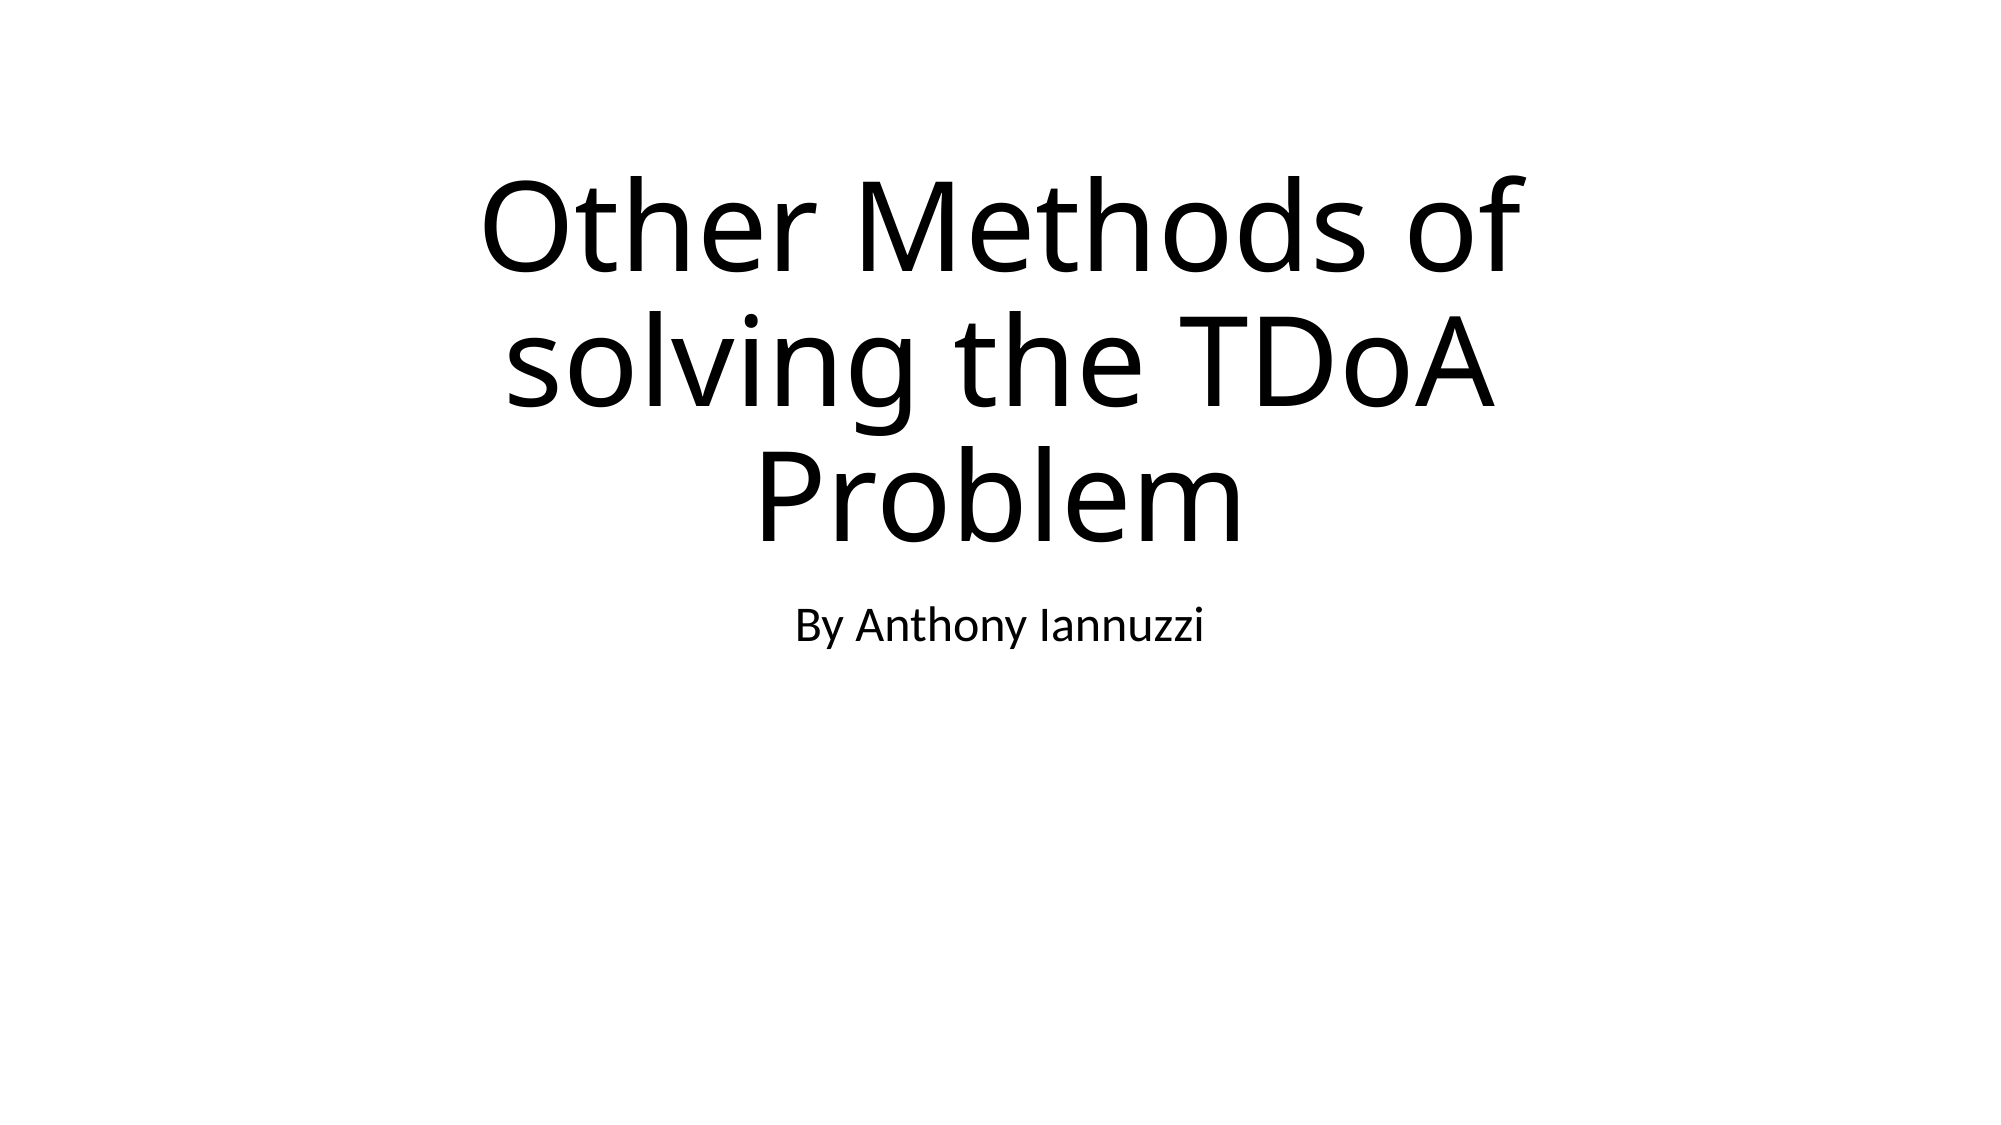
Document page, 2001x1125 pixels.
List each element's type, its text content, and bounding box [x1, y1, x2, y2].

title Other Methods of solving the TDoA Problem [249, 184, 1750, 576]
subtitle By Anthony Iannuzzi [249, 590, 1750, 863]
